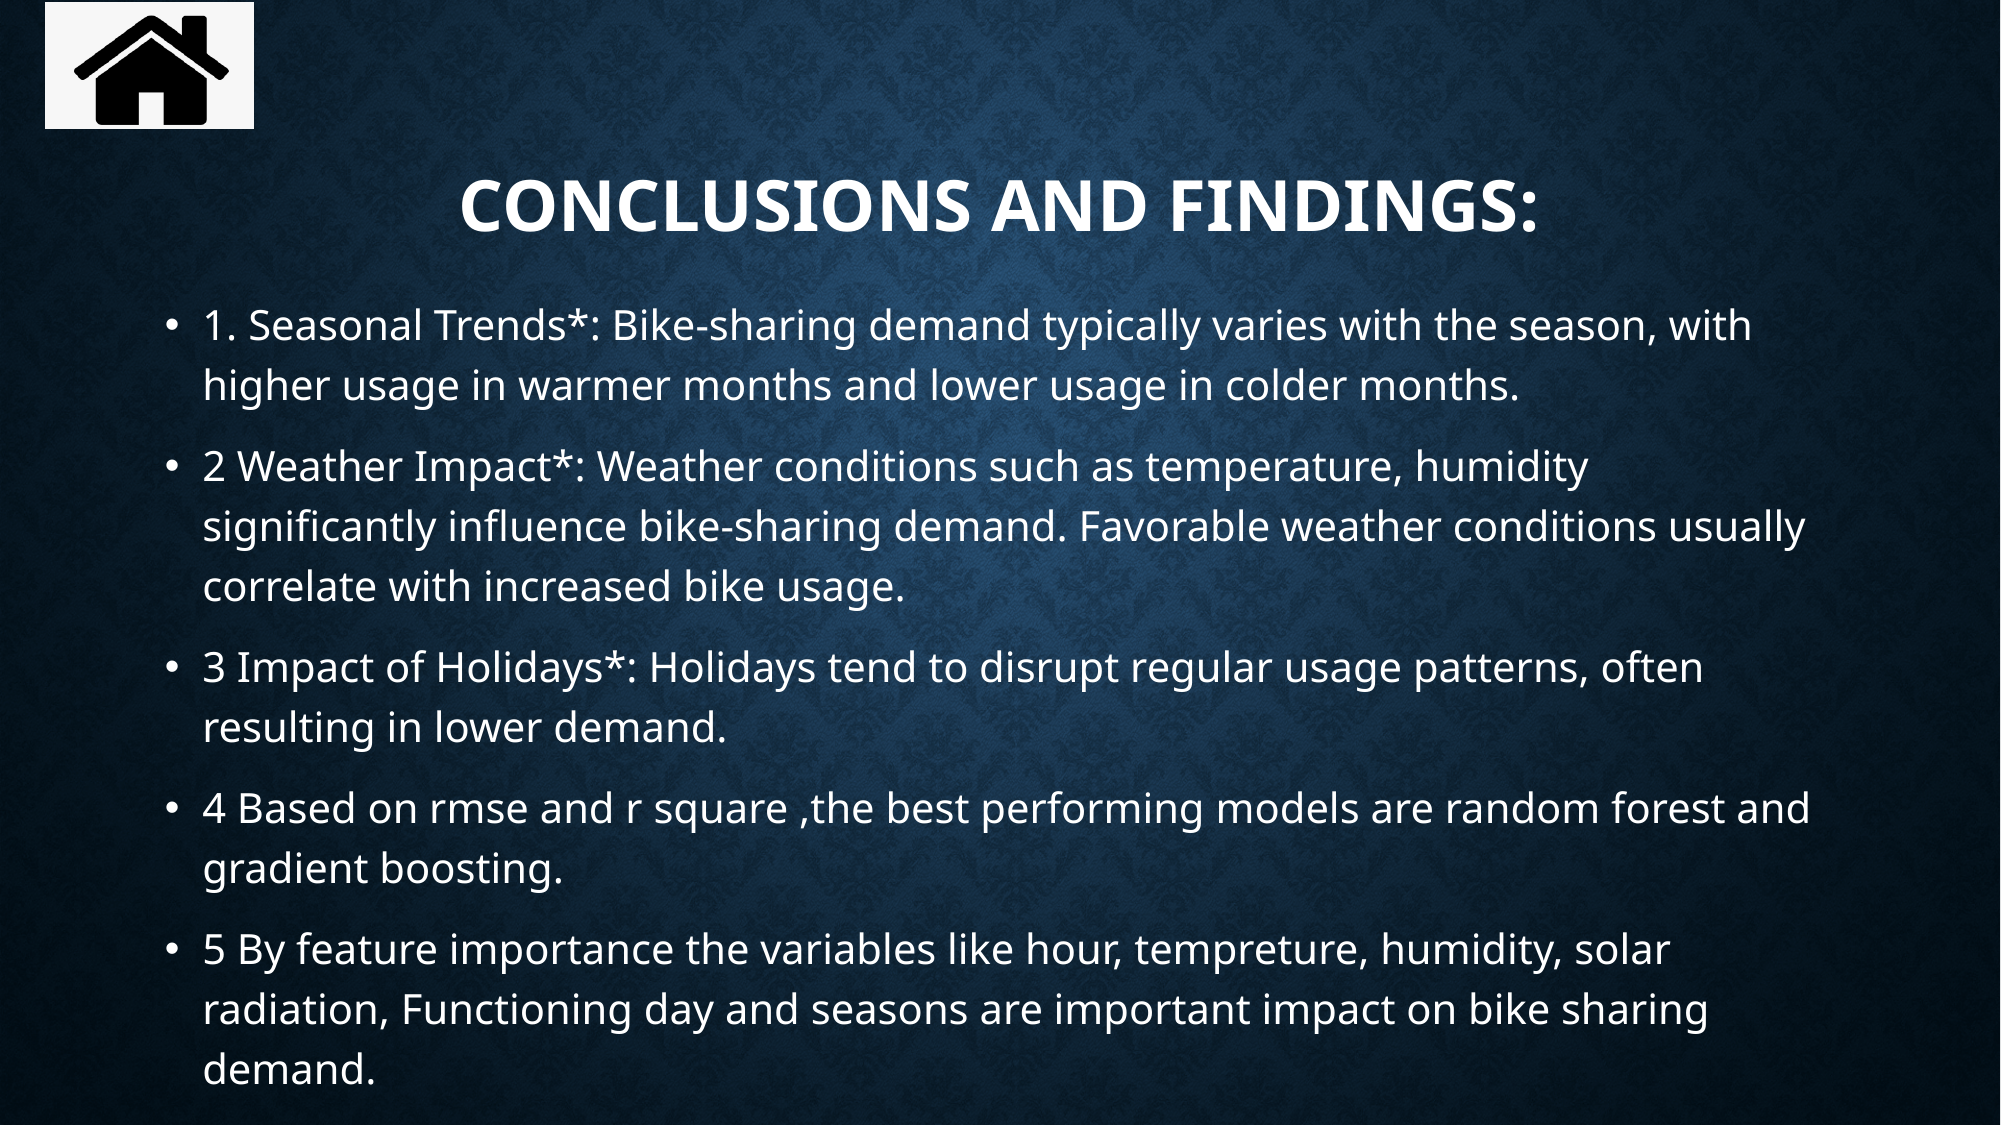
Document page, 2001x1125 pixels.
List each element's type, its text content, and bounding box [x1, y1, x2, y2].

list 1. Seasonal Trends*: Bike-sharing demand typically varies with the season, with higher usage in warmer months and lower usage in colder months. 2 Weather Impact*: Weather conditions such as temperature, humidity significantly influence bike-sharing demand. Favorable weather conditions usually correlate with increased bike usage. 3 Impact of Holidays*: Holidays tend to disrupt regular usage patterns, often resulting in lower demand. 4 Based on rmse and r square ,the best performing models are random forest and gradient boosting. 5 By feature importance the variables like hour, tempreture, humidity, solar radiation, Functioning day and seasons are important impact on bike sharing demand. [149, 281, 1849, 1125]
picture [45, 2, 255, 129]
title CONCLUSIONS AND FINDINGS: [149, 99, 1849, 281]
